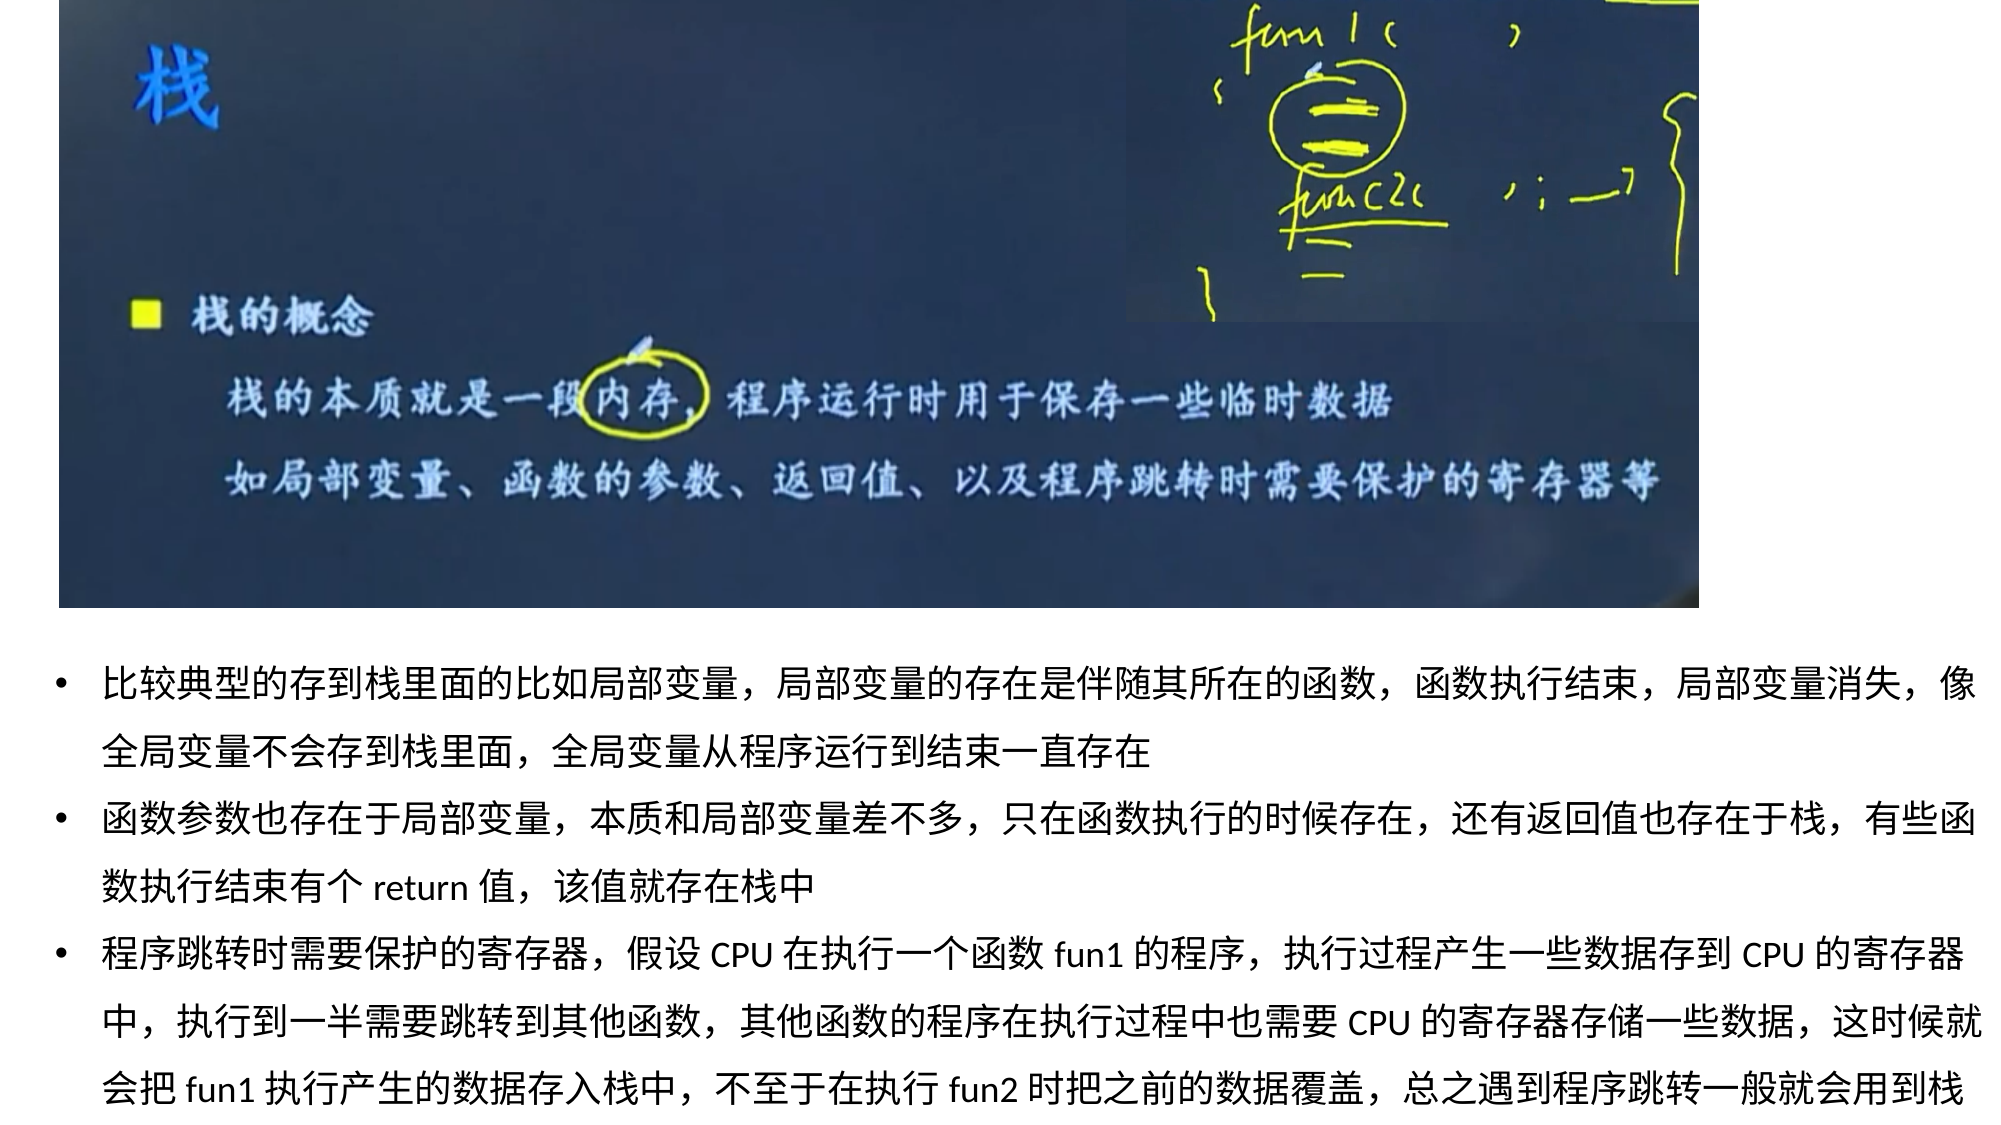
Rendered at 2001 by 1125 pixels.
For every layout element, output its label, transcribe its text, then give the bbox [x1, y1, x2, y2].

picture [59, 0, 1699, 608]
text_box 比较典型的存到栈里面的比如局部变量，局部变量的存在是伴随其所在的函数，函数执行结束，局部变量消失，像全局变量不会存到栈里面，全局变量从程序运行到结束一直存在 函数参数也存在于局部变量，本质和局部变量差不多，只在函数执行的时候存在，还有返回值也存在于栈，有些函数执行结束有个return值，该值就存在栈中 程序跳转时需要保护的寄存器，假设CPU在执行一个函数fun1的程序，执行过程产生一些数据存到CPU的寄存器中，执行到一半需要跳转到其他函数，其他函数的程序在执行过程中也需要CPU的寄存器存储一些数据，这时候就会把fun1执行产生的数据存入栈中，不至于在执行fun2时把之前的数据覆盖，总之遇到程序跳转一般就会用到栈 [40, 630, 2000, 1118]
